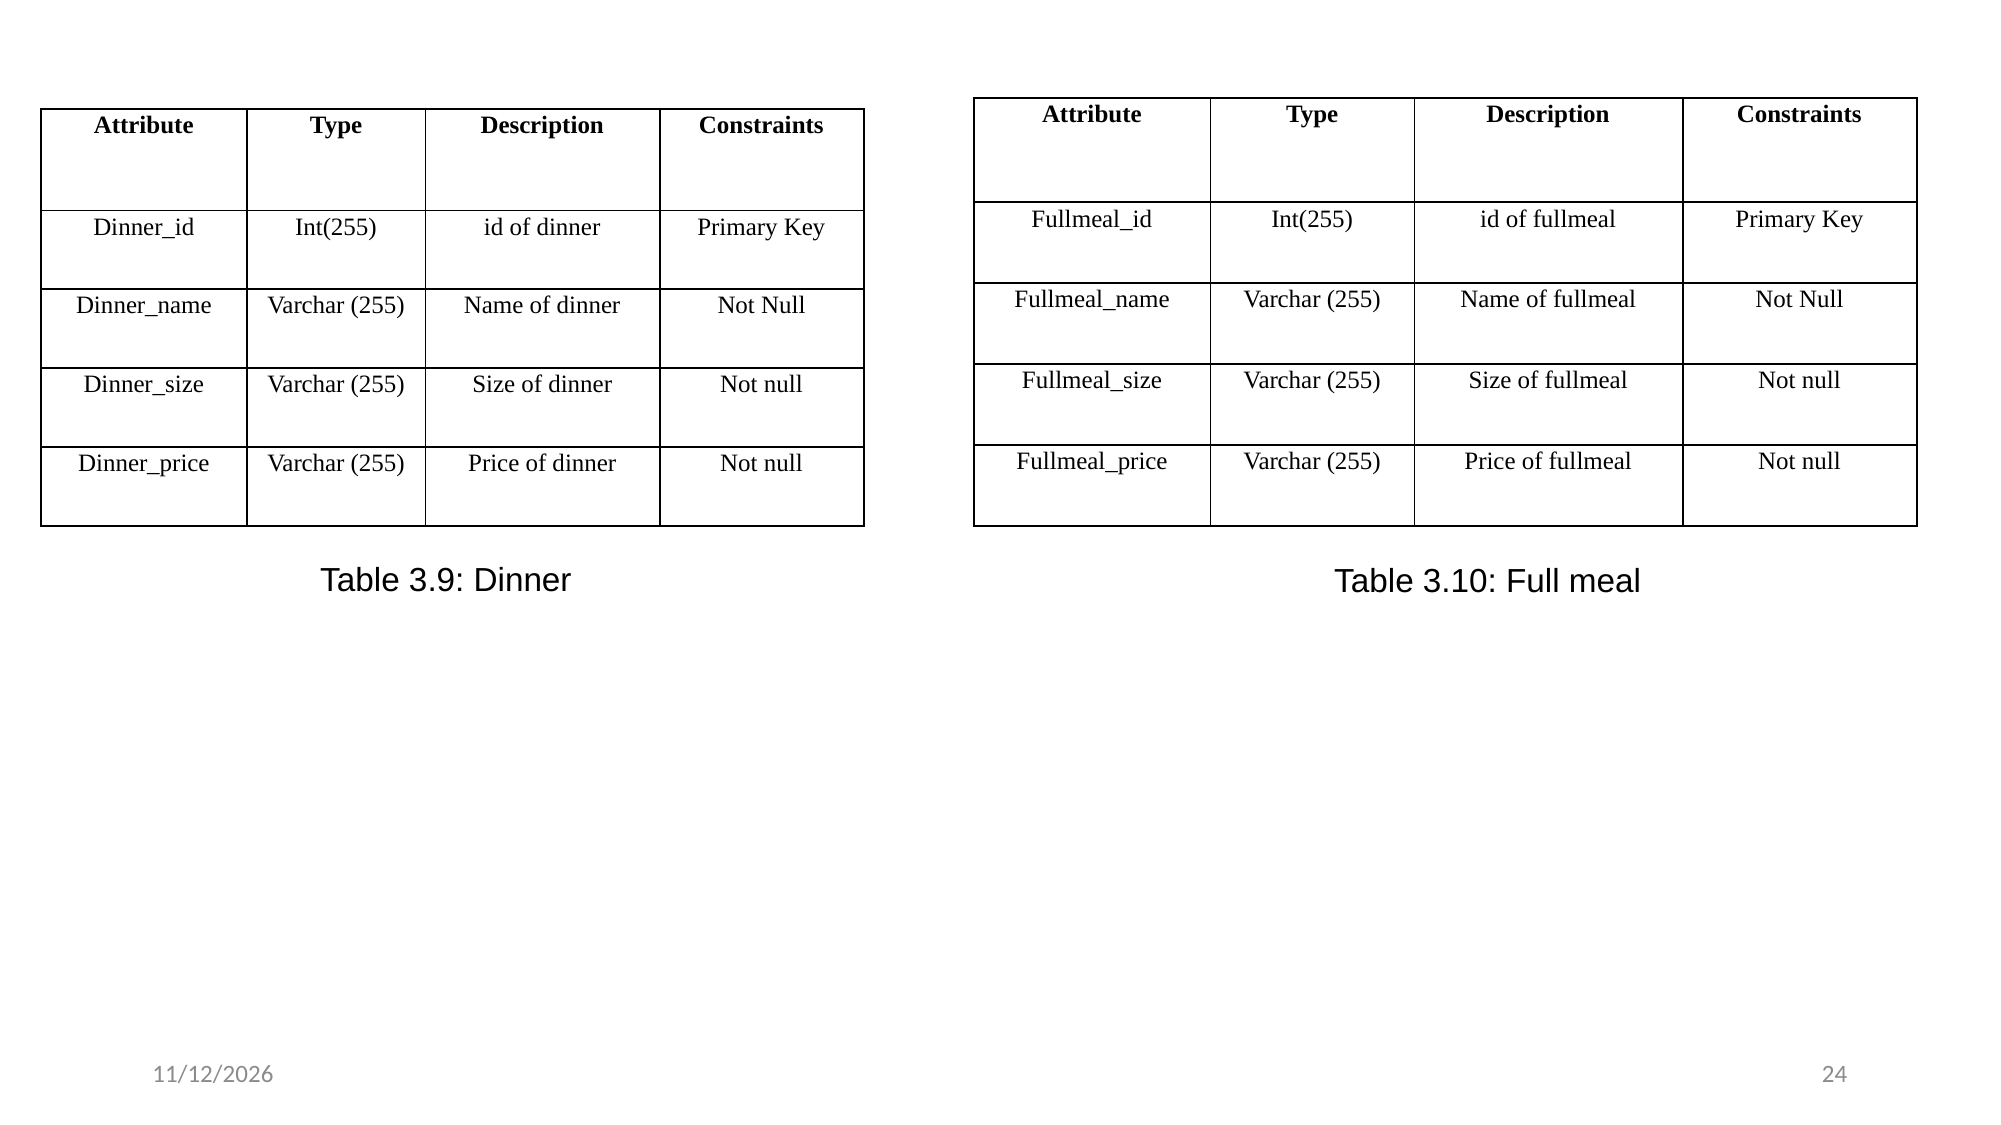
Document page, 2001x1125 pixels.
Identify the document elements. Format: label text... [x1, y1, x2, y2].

table_cell id of fullmeal [1415, 203, 1682, 282]
table_header Constraints [1684, 99, 1916, 201]
table_header Attribute [975, 99, 1210, 201]
table_cell Not null [1684, 365, 1916, 444]
table_cell Fullmeal_price [975, 446, 1210, 525]
table_header Constraints [661, 110, 863, 210]
table_header Description [426, 110, 659, 210]
text_box Table 3.10: Full meal [1125, 551, 1850, 607]
table_cell id of dinner [426, 211, 659, 288]
table_cell Varchar (255) [1211, 446, 1414, 525]
table_cell Price of dinner [426, 448, 659, 525]
table_cell Not Null [661, 290, 863, 367]
table_cell Primary Key [661, 211, 863, 288]
table_header Type [248, 110, 425, 210]
table_cell Not null [661, 448, 863, 525]
table_cell Price of fullmeal [1415, 446, 1682, 525]
table_cell Varchar (255) [248, 448, 425, 525]
table_cell Int(255) [248, 211, 425, 288]
table_cell Not null [661, 369, 863, 446]
table_cell Varchar (255) [1211, 365, 1414, 444]
table_cell Dinner_name [42, 290, 246, 367]
table_cell Dinner_id [42, 211, 246, 288]
table_cell Fullmeal_id [975, 203, 1210, 282]
table_cell Fullmeal_name [975, 284, 1210, 363]
table_header Description [1415, 99, 1682, 201]
table_cell Not null [1684, 446, 1916, 525]
table_cell Dinner_size [42, 369, 246, 446]
table_cell Fullmeal_size [975, 365, 1210, 444]
table_header Attribute [42, 110, 246, 210]
text_box Table 3.9: Dinner [95, 550, 797, 606]
table_cell Name of fullmeal [1415, 284, 1682, 363]
table_header Type [1211, 99, 1414, 201]
table_cell Varchar (255) [248, 290, 425, 367]
table_cell Name of dinner [426, 290, 659, 367]
table_cell Varchar (255) [248, 369, 425, 446]
table_cell Size of dinner [426, 369, 659, 446]
table_cell Primary Key [1684, 203, 1916, 282]
table_cell Int(255) [1211, 203, 1414, 282]
table_cell Size of fullmeal [1415, 365, 1682, 444]
slide_number 09-Jun-20 [137, 1042, 588, 1103]
slide_number 24 [1412, 1042, 1863, 1103]
table_cell Not Null [1684, 284, 1916, 363]
table_cell Dinner_price [42, 448, 246, 525]
table_cell Varchar (255) [1211, 284, 1414, 363]
